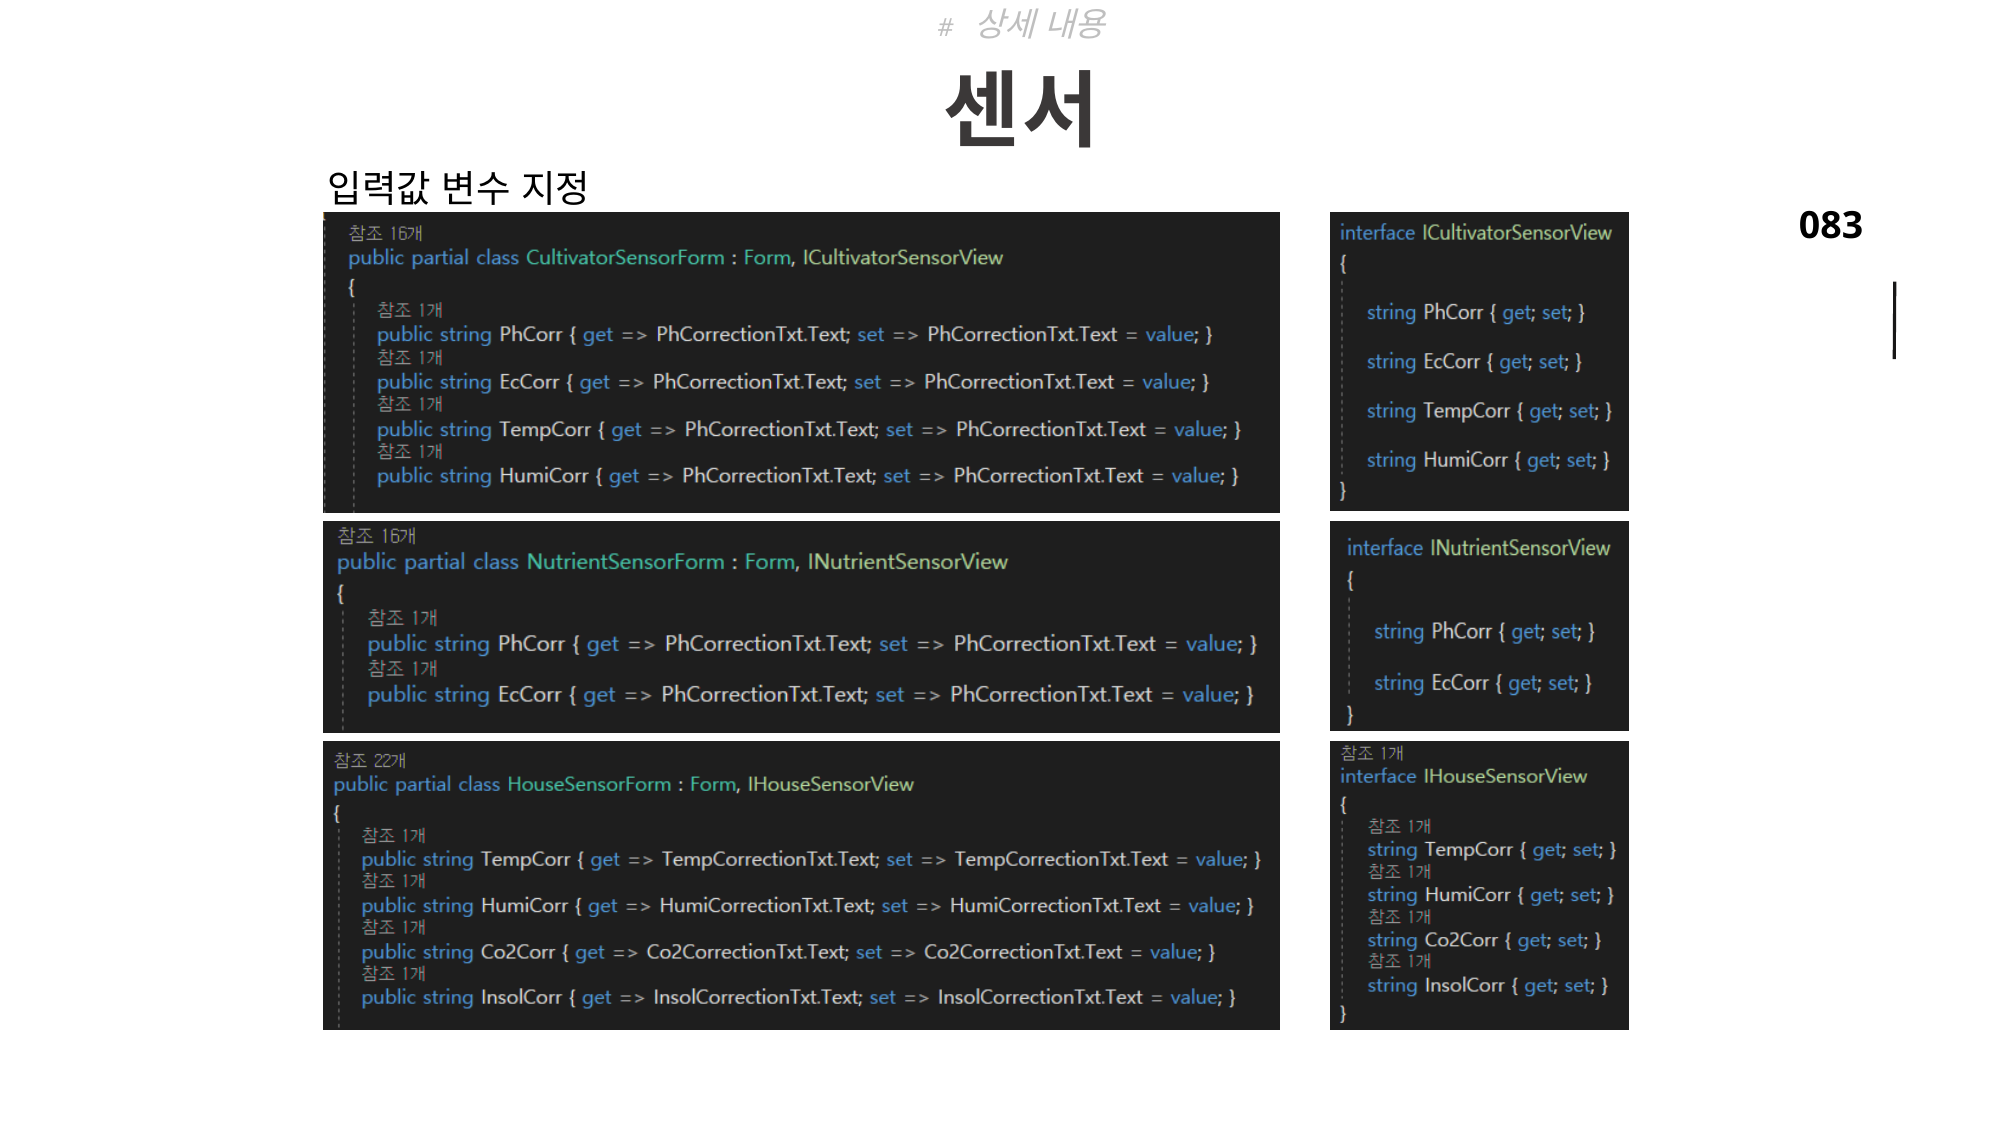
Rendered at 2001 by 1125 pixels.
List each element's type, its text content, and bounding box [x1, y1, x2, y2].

picture [323, 212, 1280, 513]
picture [1330, 741, 1629, 1030]
text_box # 상세 내용 [696, 0, 1346, 62]
picture [1330, 212, 1629, 512]
picture [323, 741, 1280, 1030]
picture [1330, 521, 1629, 731]
text_box 센서 [370, 61, 1672, 196]
picture [323, 521, 1280, 733]
text_box 입력값 변수 지정 [312, 157, 896, 218]
